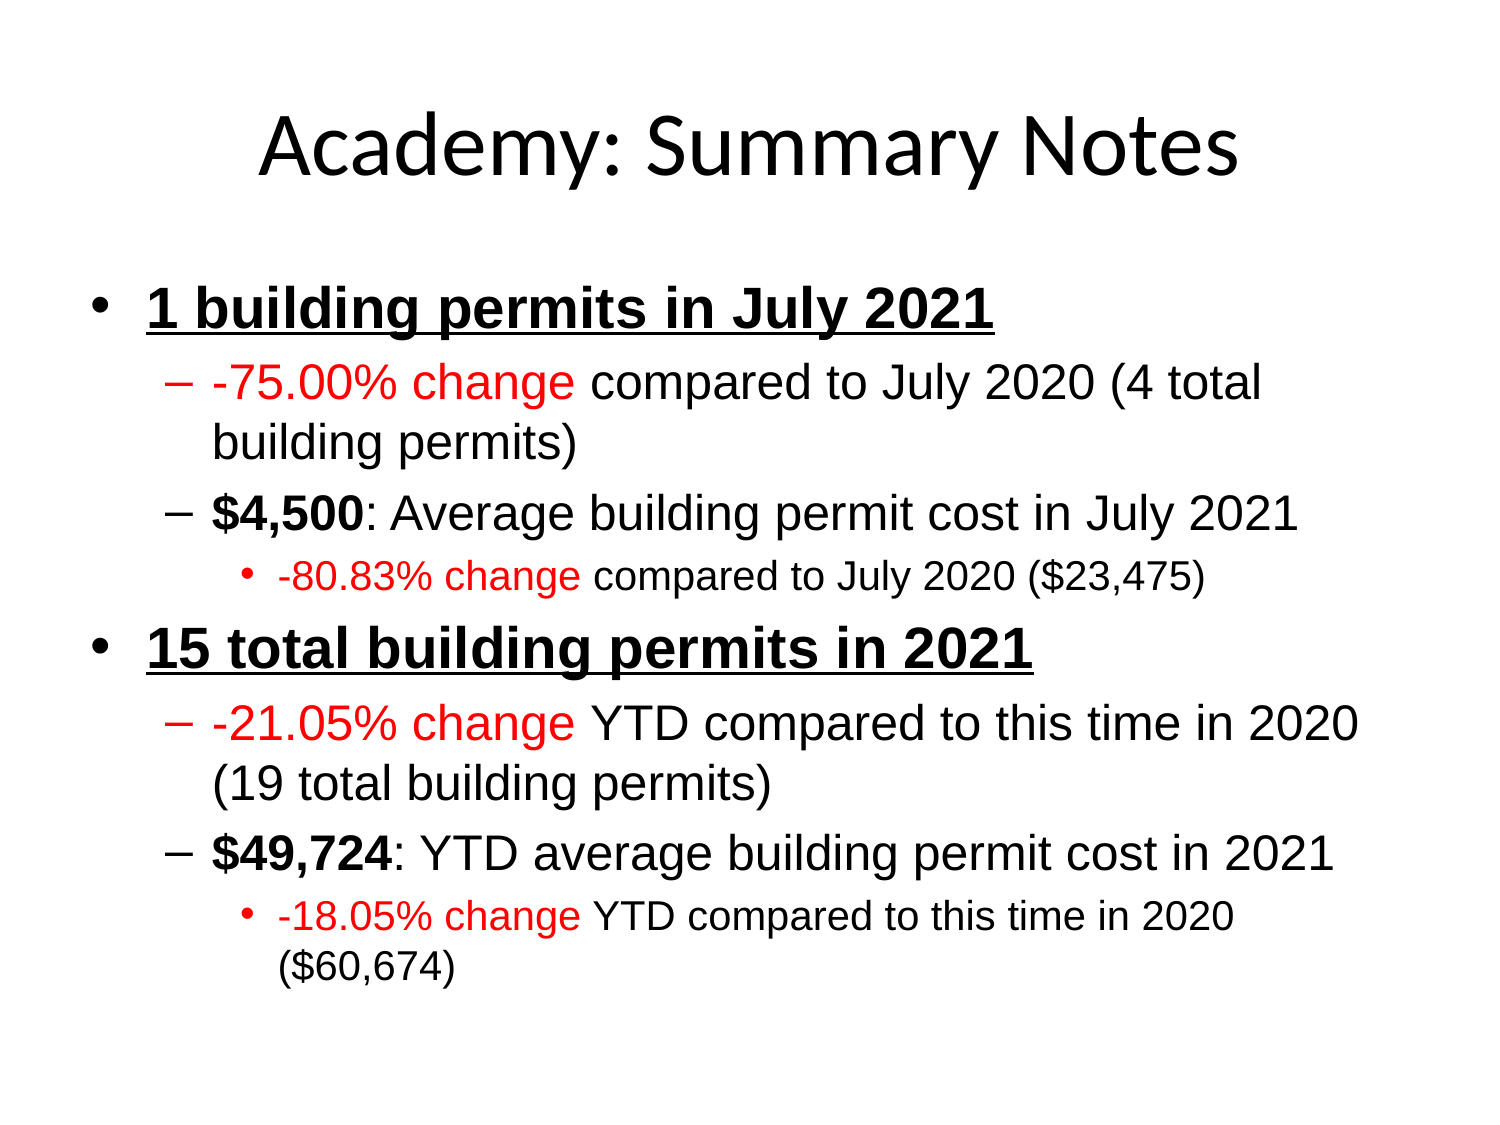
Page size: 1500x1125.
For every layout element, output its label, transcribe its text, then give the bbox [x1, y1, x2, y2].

list 1 building permits in July 2021 -75.00% change compared to July 2020 (4 total building permits) $4,500: Average building permit cost in July 2021 -80.83% change compared to July 2020 ($23,475) 15 total building permits in 2021 -21.05% change YTD compared to this time in 2020 (19 total building permits) $49,724: YTD average building permit cost in 2021 -18.05% change YTD compared to this time in 2020 ($60,674) [75, 262, 1425, 1005]
title Academy: Summary Notes [75, 45, 1425, 233]
